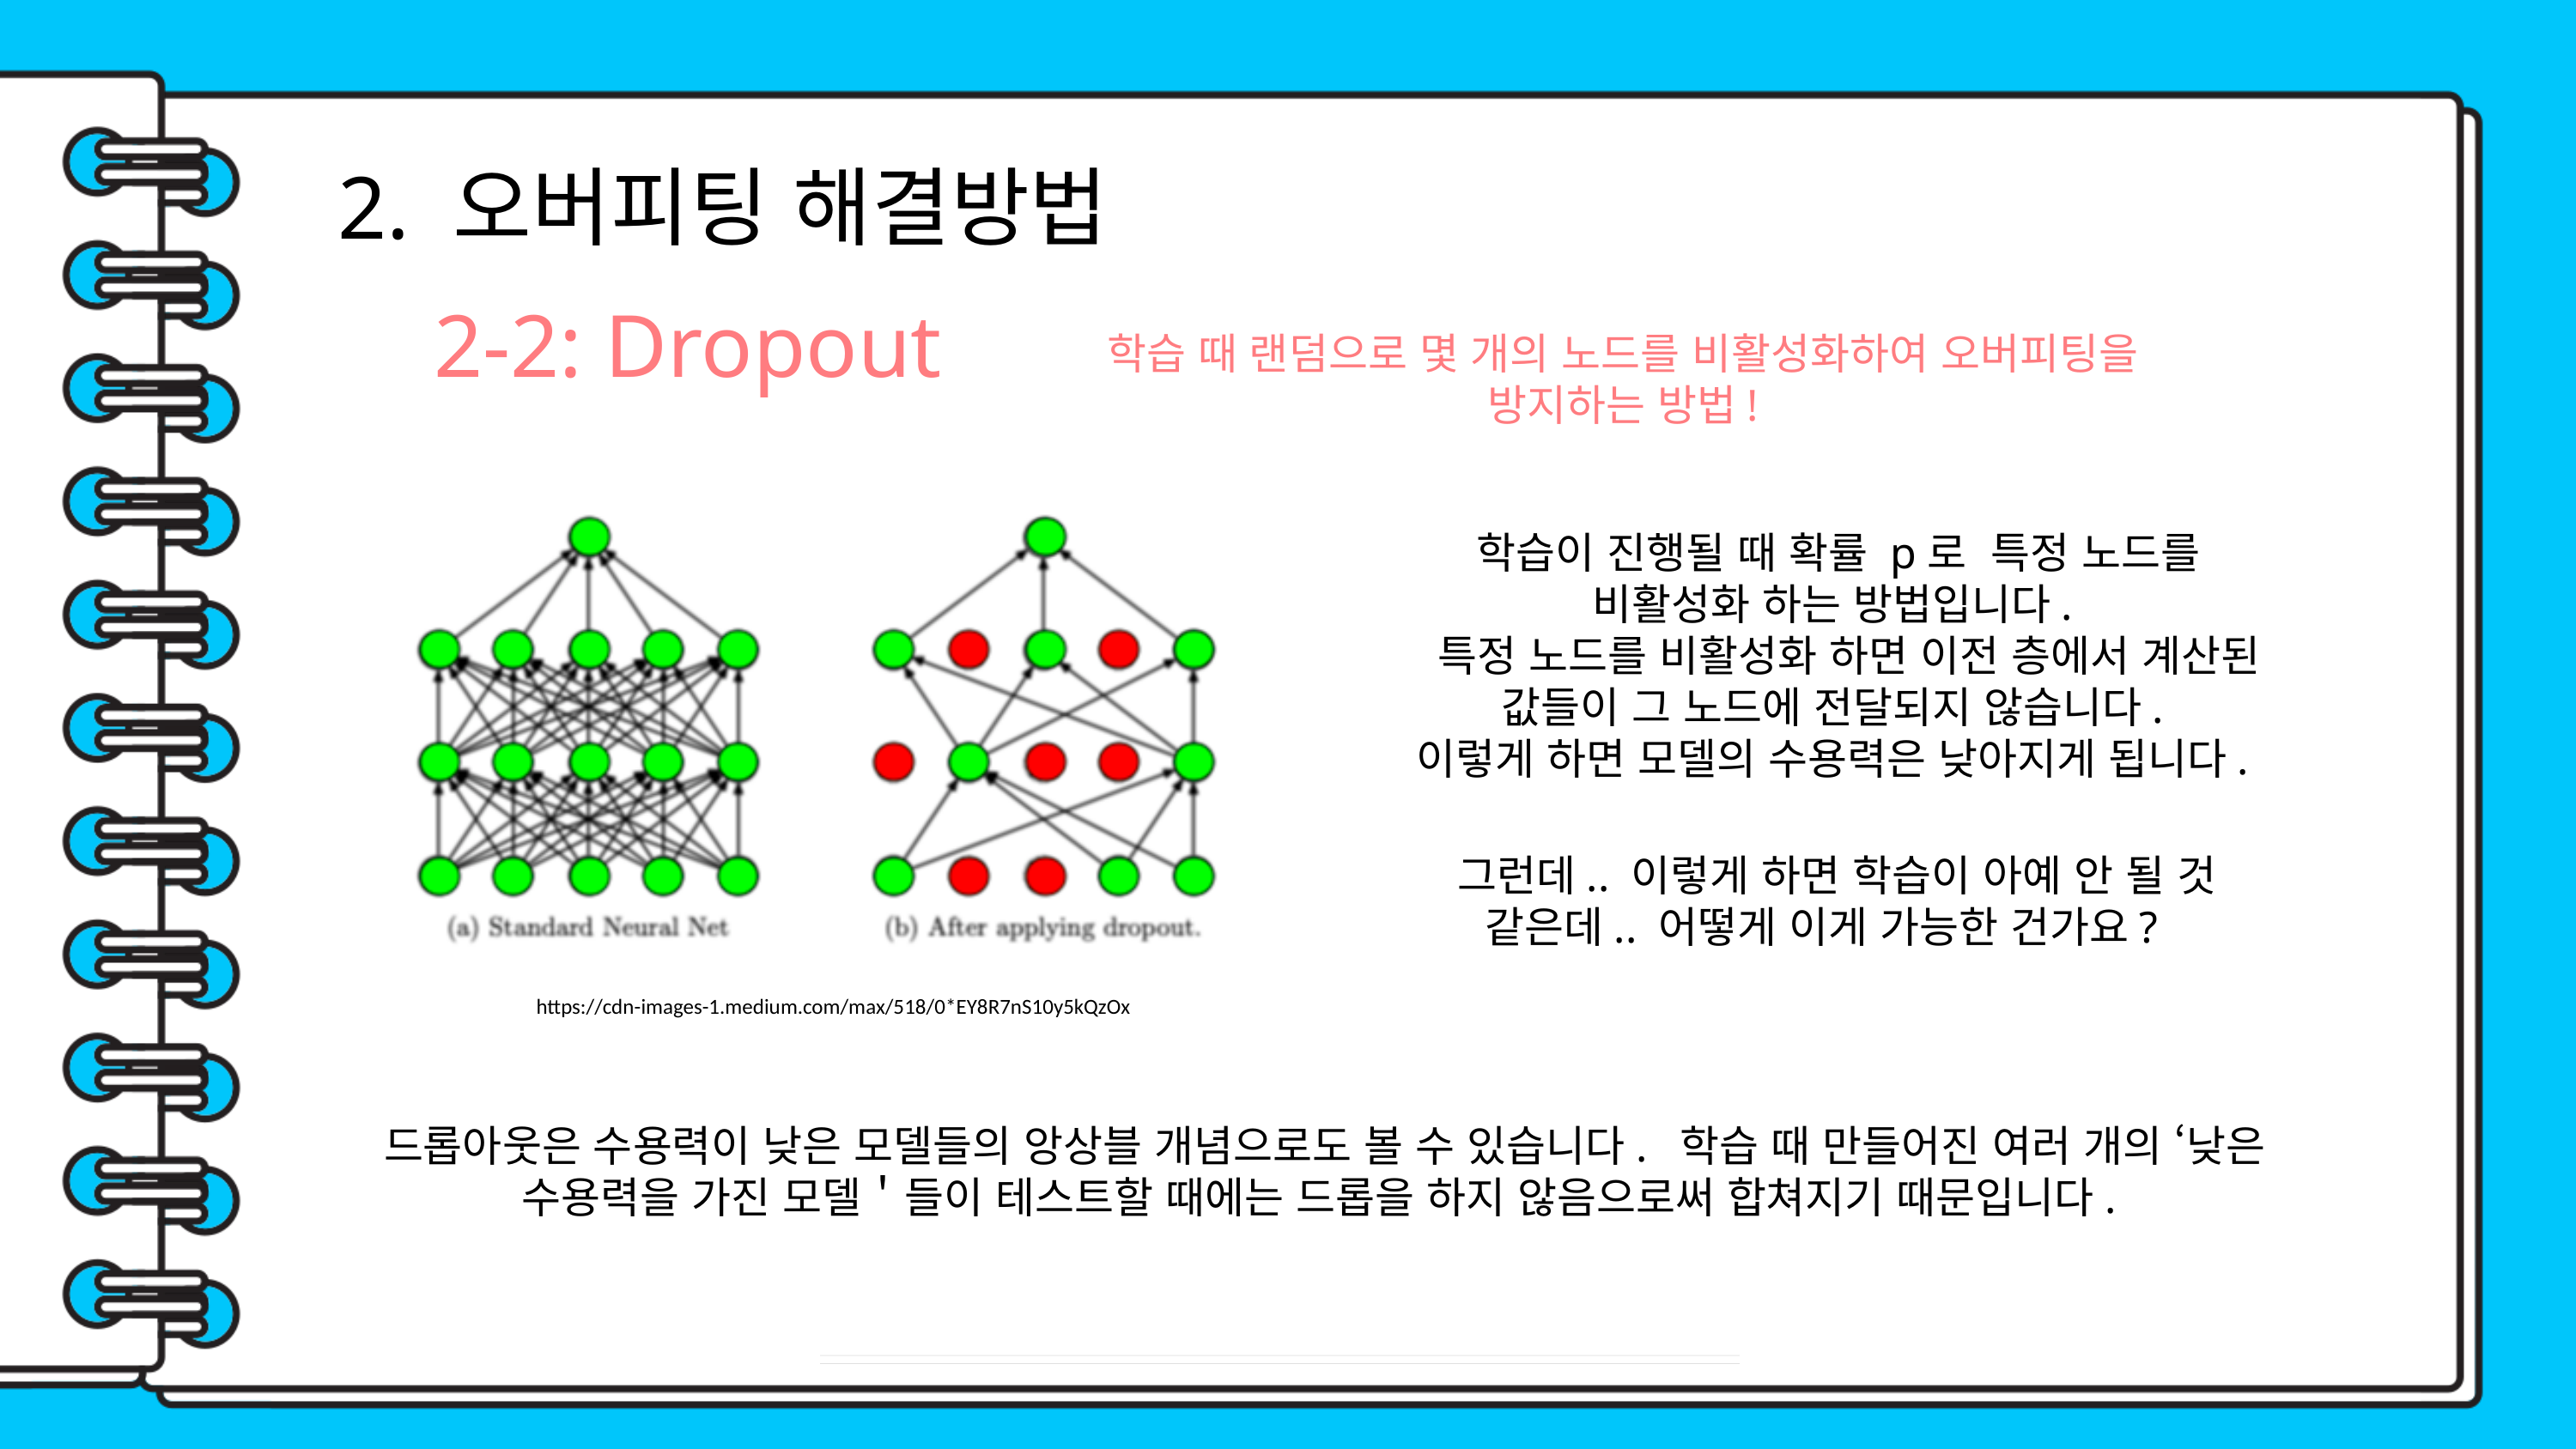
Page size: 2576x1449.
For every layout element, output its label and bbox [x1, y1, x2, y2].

text_box [85, 82, 2491, 1420]
text_box [0, 61, 218, 1399]
picture [309, 458, 1332, 967]
text_box [820, 1348, 1740, 1372]
